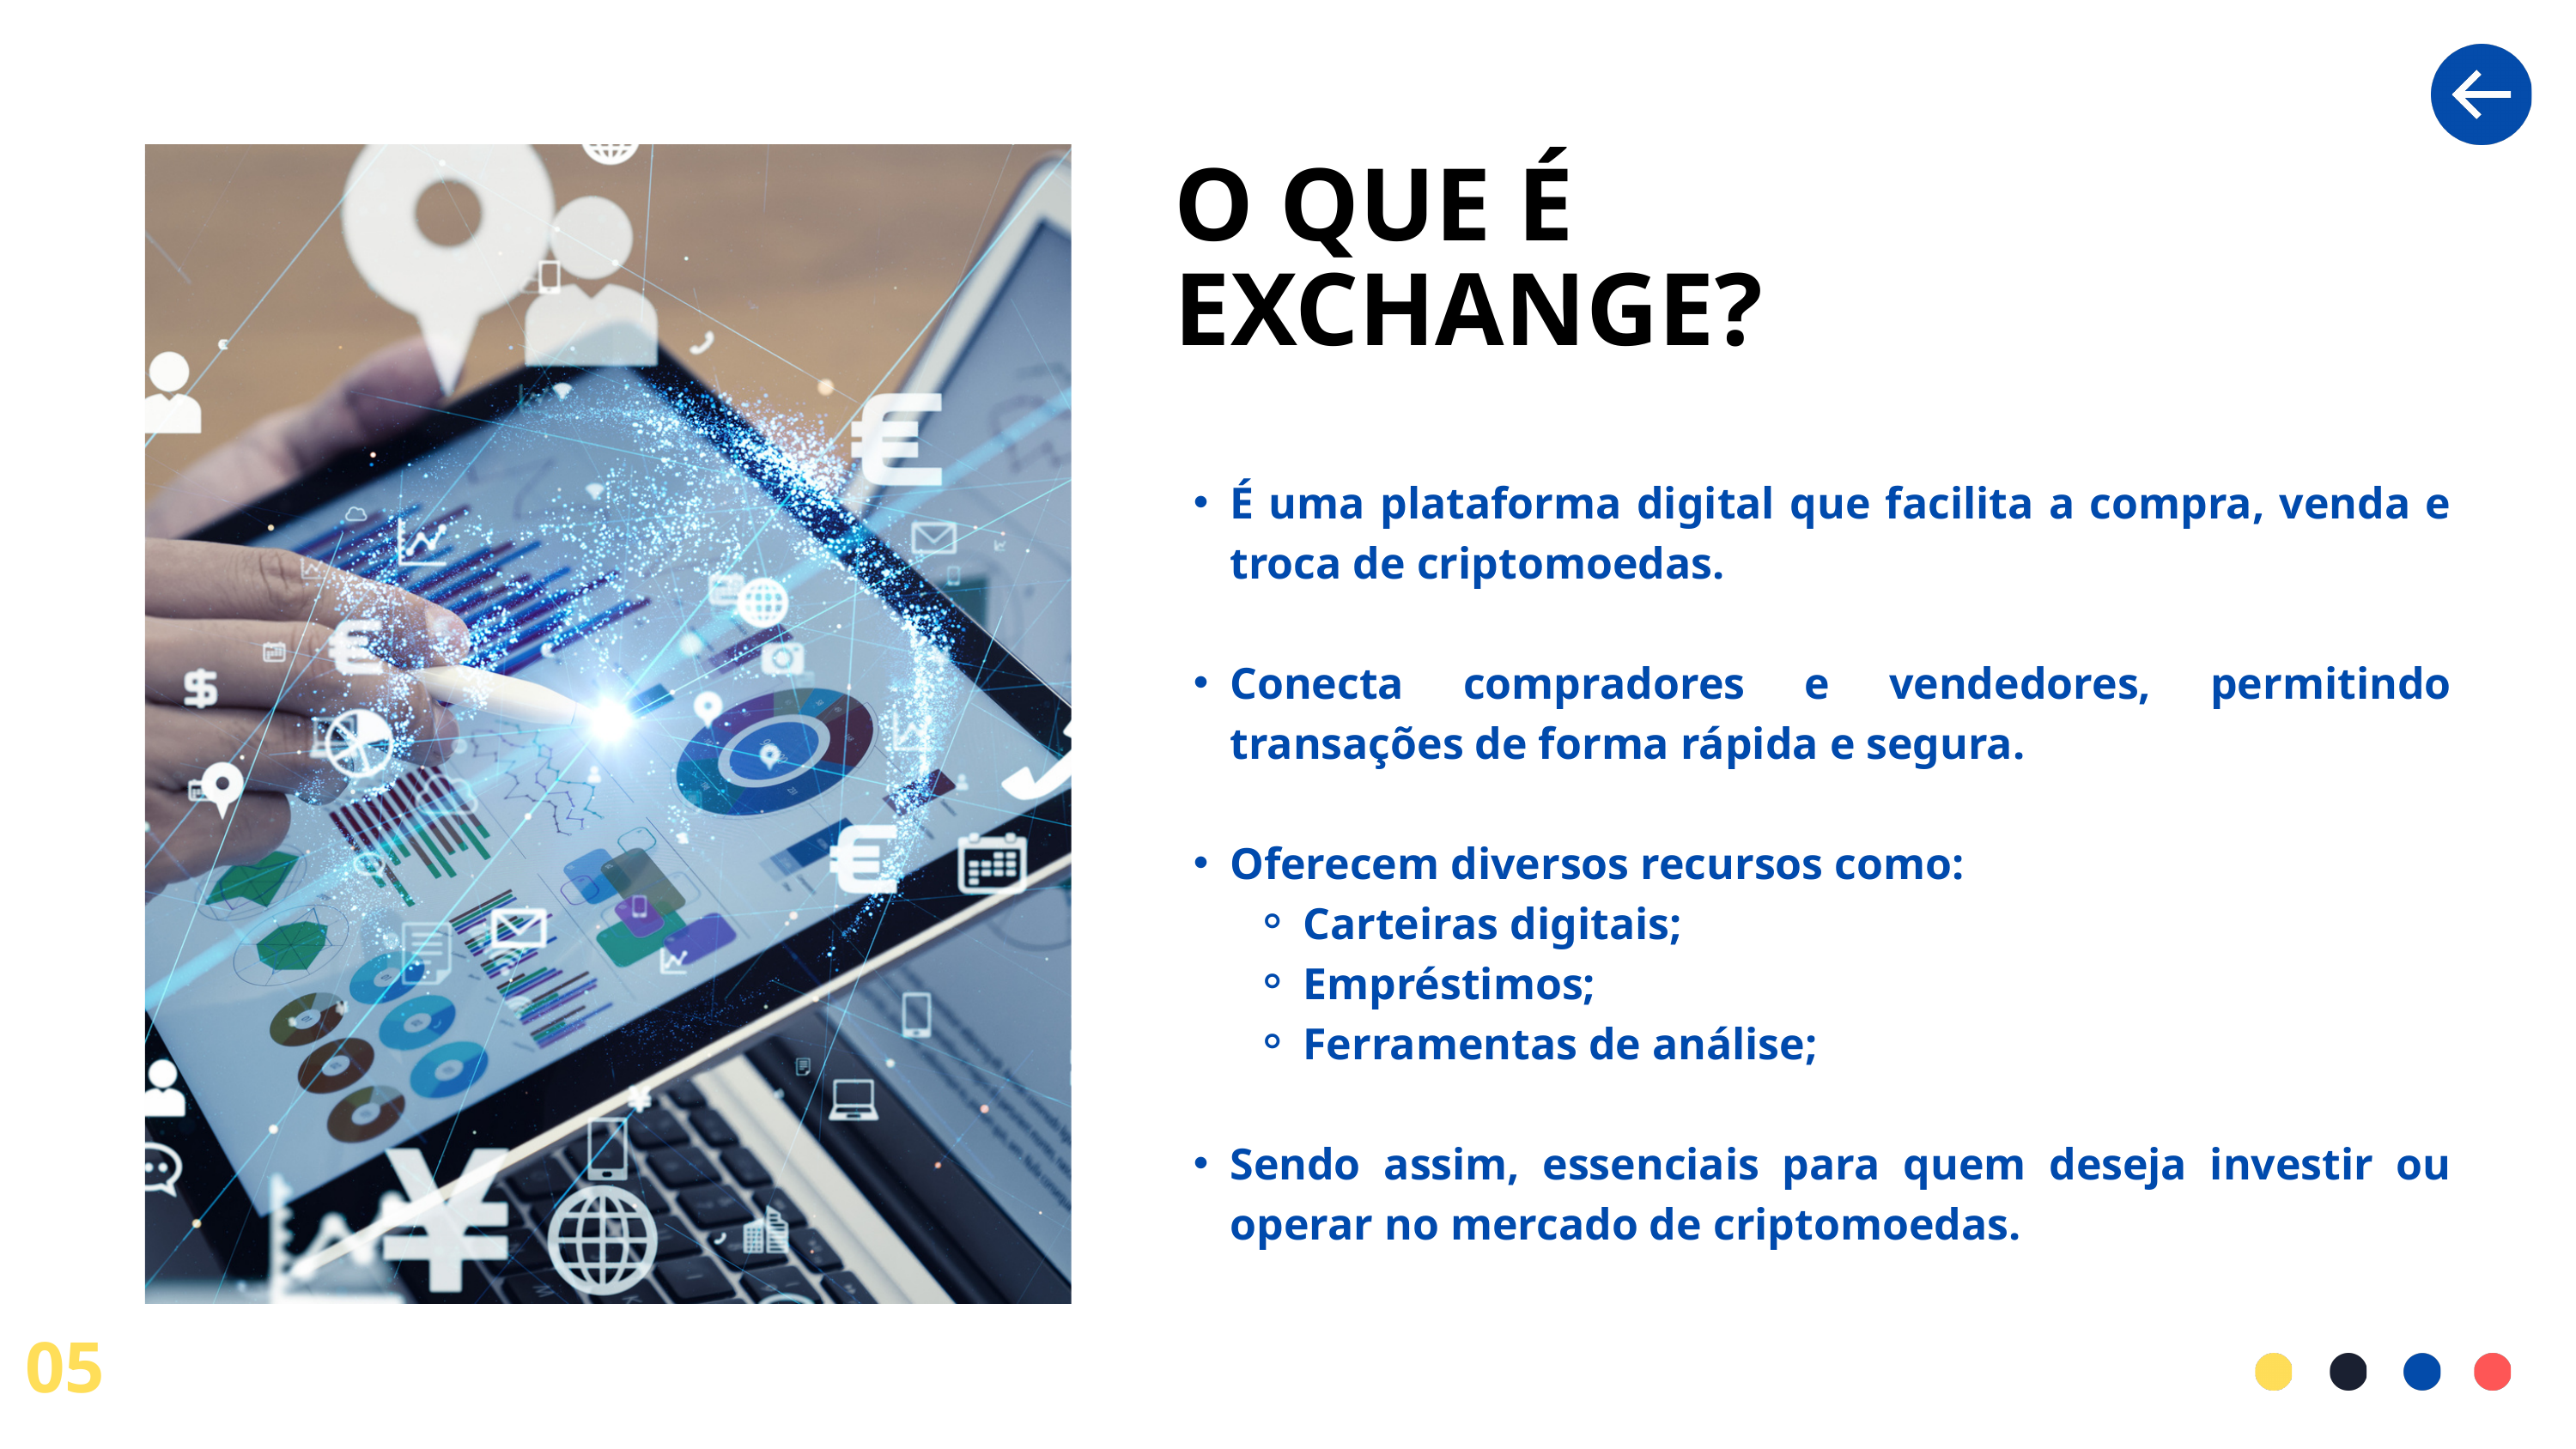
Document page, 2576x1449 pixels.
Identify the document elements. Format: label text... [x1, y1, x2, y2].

text_box É uma plataforma digital que facilita a compra, venda e troca de criptomoedas. Conecta compradores e vendedores, permitindo transações de forma rápida e segura. Oferecem diversos recursos como: Carteiras digitais; Empréstimos; Ferramentas de análise; Sendo assim, essenciais para quem deseja investir ou operar no mercado de criptomoedas. [1157, 467, 2452, 1249]
text_box [2474, 1353, 2512, 1391]
text_box [2330, 1353, 2367, 1391]
text_box [2431, 44, 2532, 145]
text_box [2403, 1353, 2441, 1391]
text_box [0, 1303, 145, 1449]
text_box [2255, 1353, 2293, 1391]
text_box [2451, 70, 2512, 119]
text_box 05 [25, 1309, 145, 1408]
text_box O QUE É EXCHANGE? [1174, 155, 2293, 367]
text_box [144, 144, 1072, 1304]
